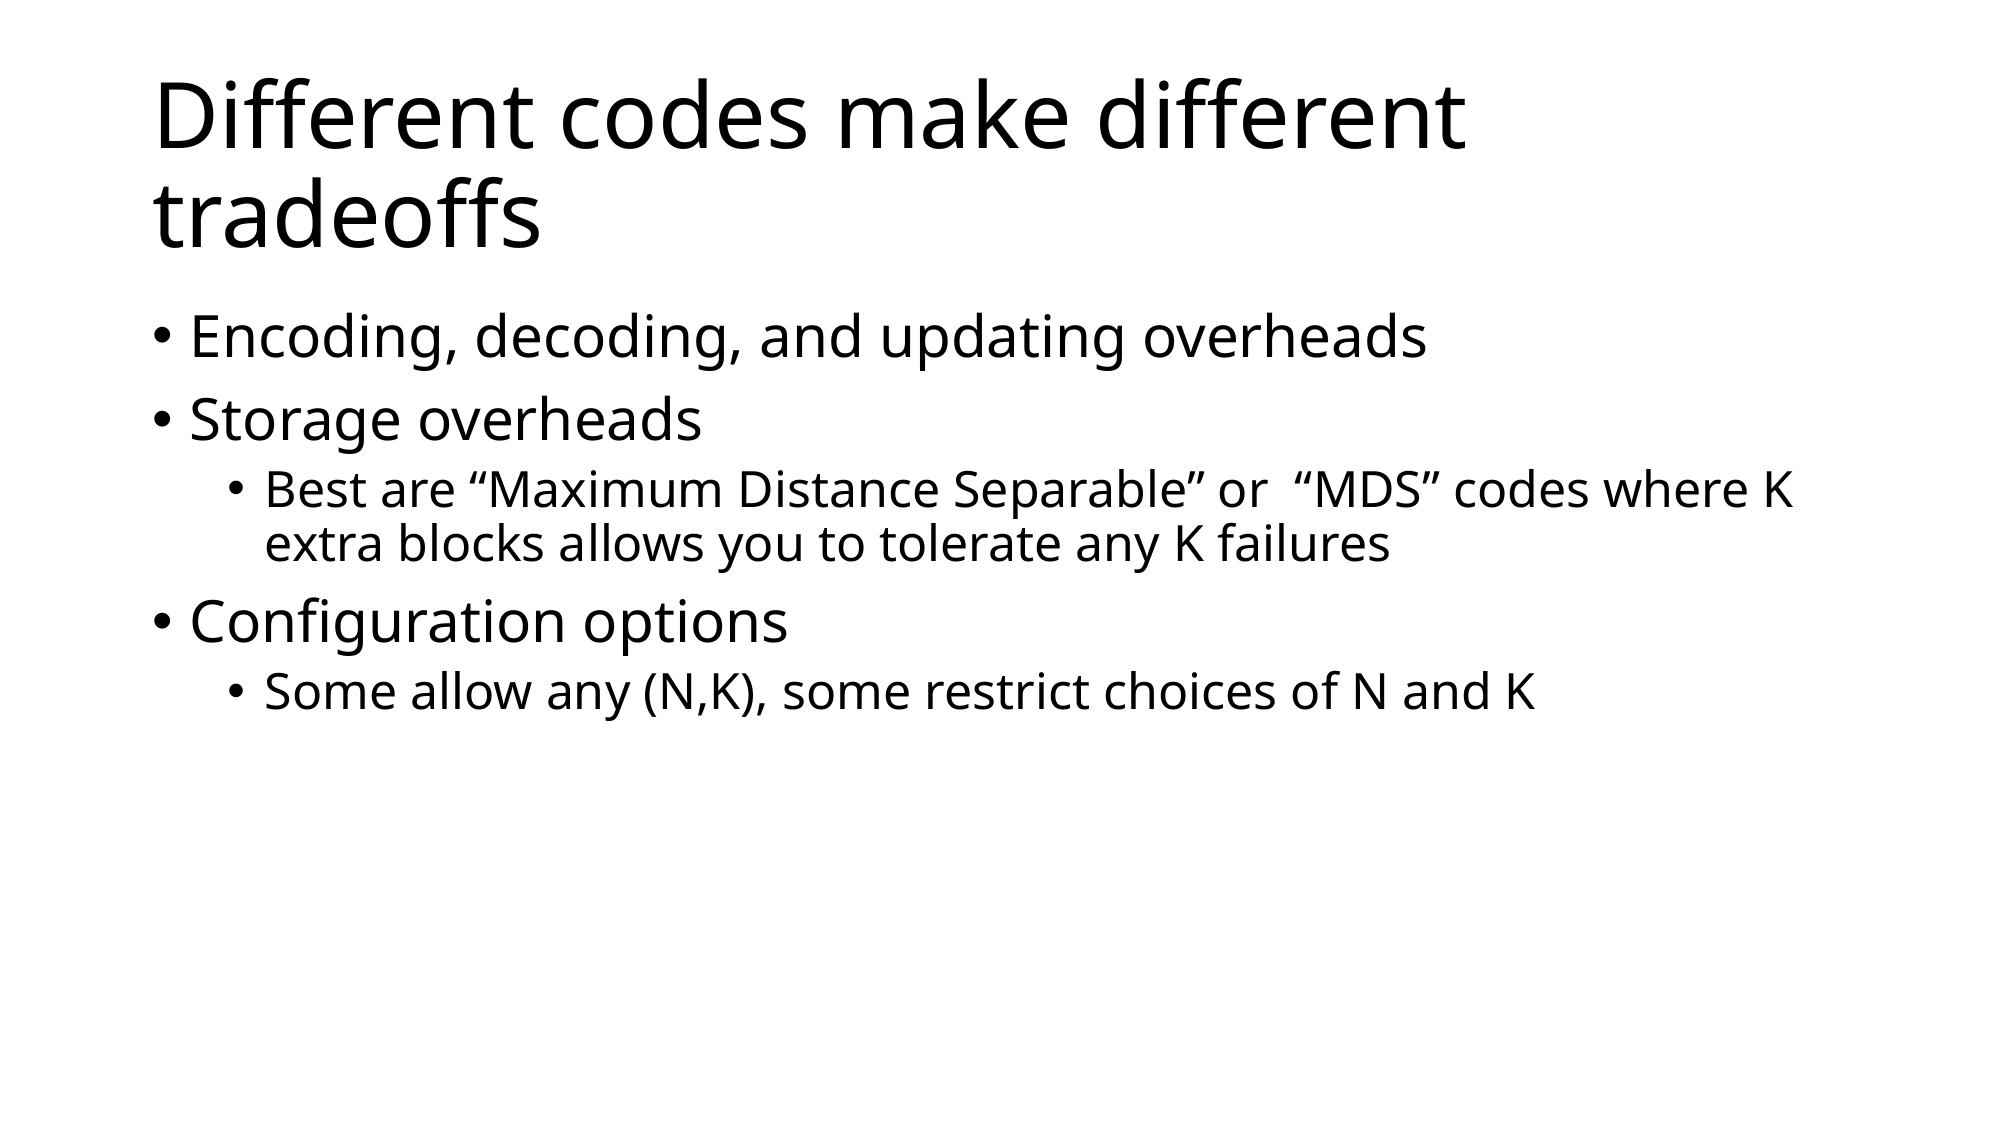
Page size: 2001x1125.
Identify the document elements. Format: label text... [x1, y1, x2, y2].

list Encoding, decoding, and updating overheads Storage overheads Best are “Maximum Distance Separable” or “MDS” codes where K extra blocks allows you to tolerate any K failures Configuration options Some allow any (N,K), some restrict choices of N and K [137, 299, 1863, 1014]
title Different codes make different tradeoffs [137, 59, 1863, 278]
